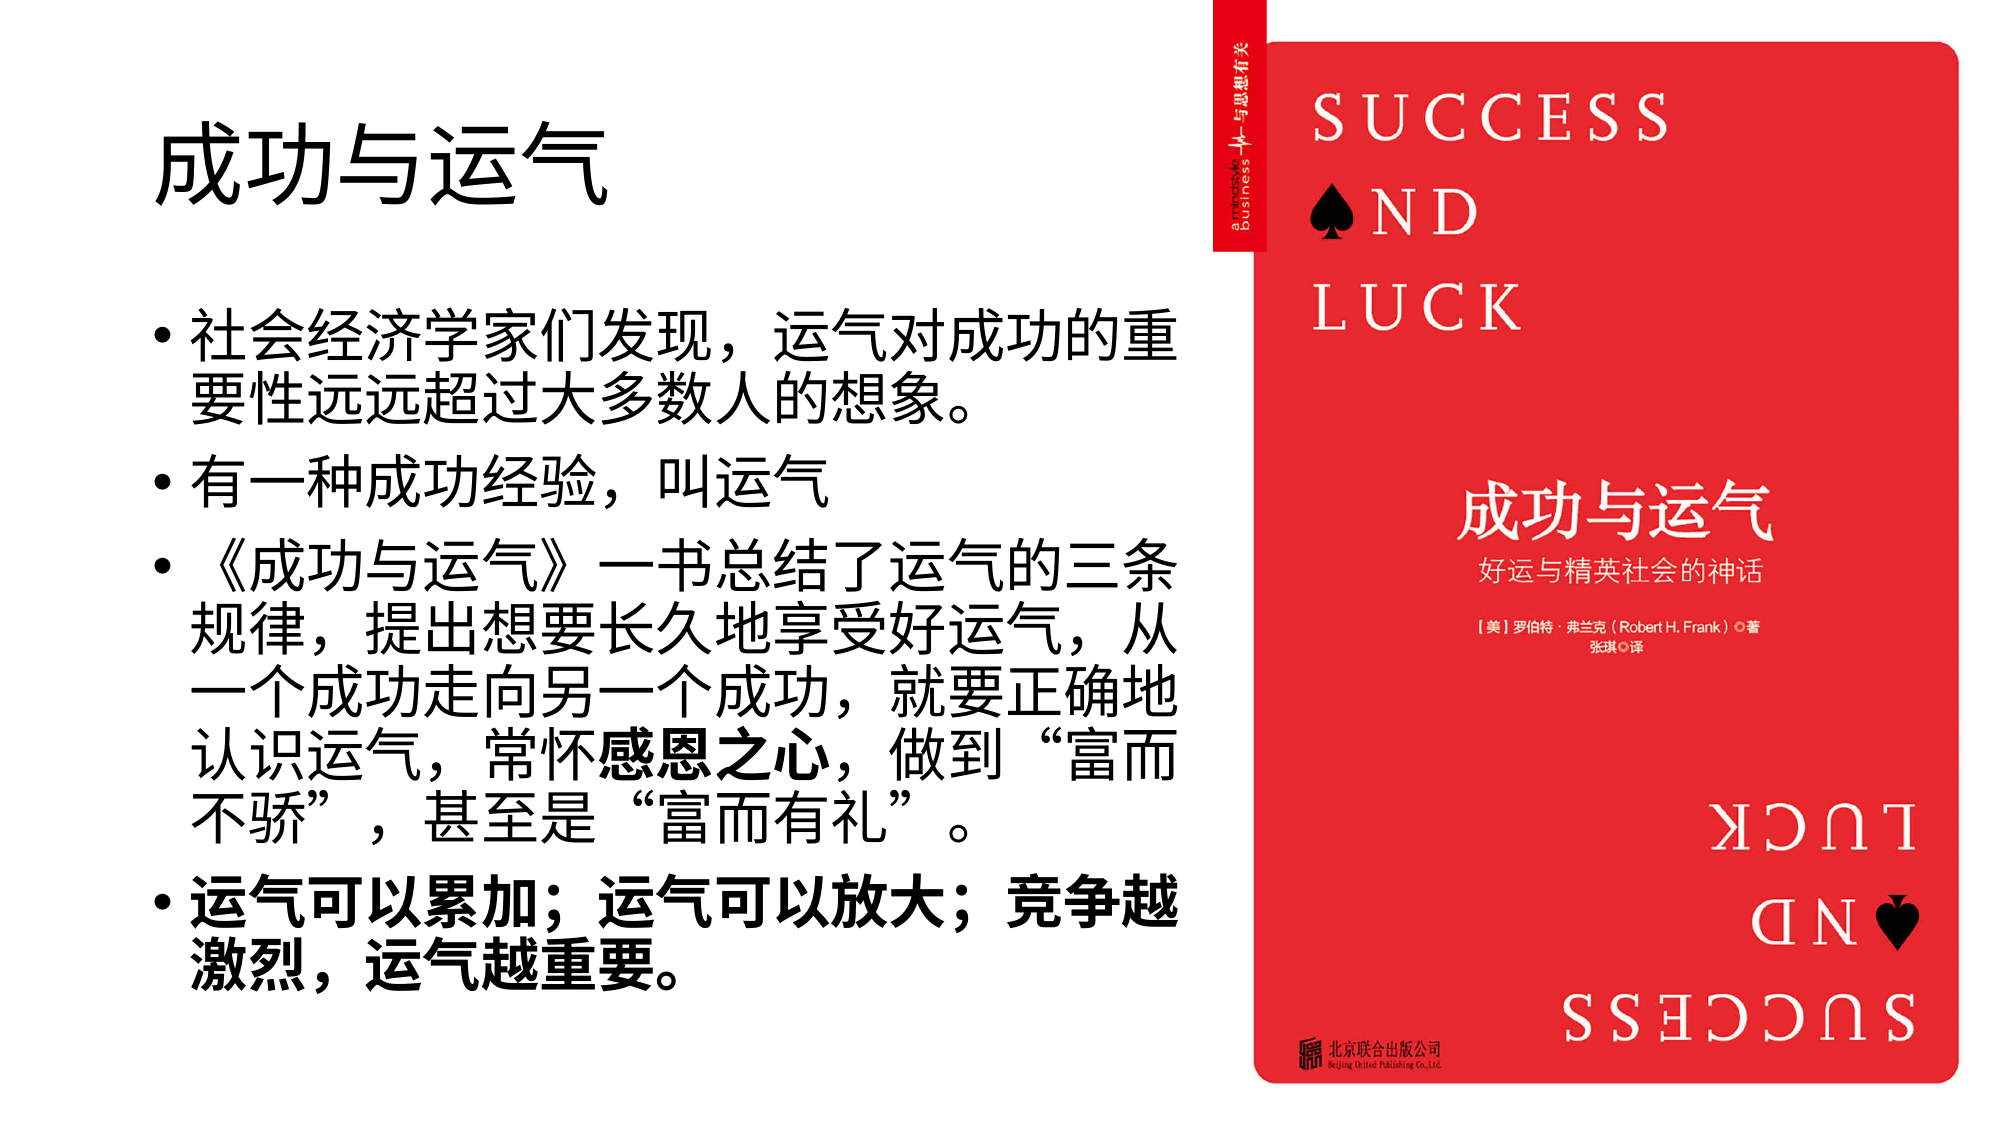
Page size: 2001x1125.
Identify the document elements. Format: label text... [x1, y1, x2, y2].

picture [1213, 0, 2000, 1125]
title 成功与运气 [137, 59, 1213, 278]
list 社会经济学家们发现，运气对成功的重要性远远超过大多数人的想象。 有一种成功经验，叫运气 《成功与运气》一书总结了运气的三条规律，提出想要长久地享受好运气，从一个成功走向另一个成功，就要正确地认识运气，常怀感恩之心，做到“富而不骄”，甚至是“富而有礼”。 运气可以累加；运气可以放大；竞争越激烈，运气越重要。 [137, 299, 1213, 1014]
